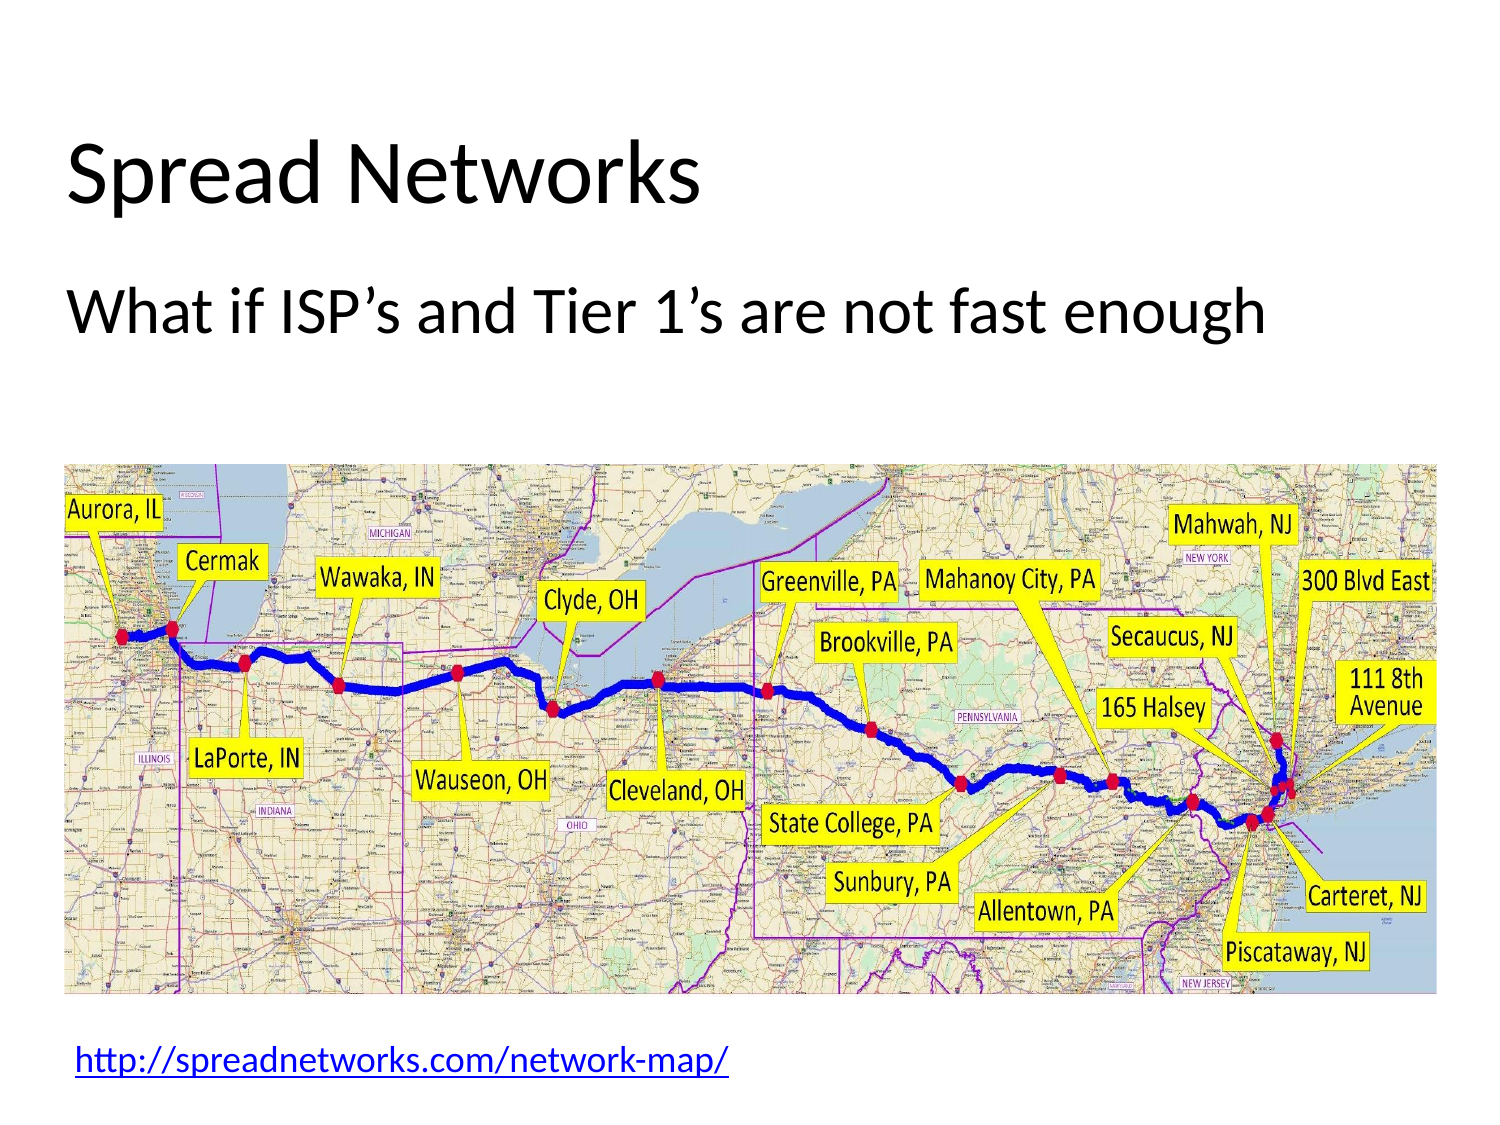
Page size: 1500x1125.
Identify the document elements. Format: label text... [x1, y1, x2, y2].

list What if ISP’s and Tier 1’s are not fast enough [51, 252, 1449, 1000]
text_box http://spreadnetworks.com/network-map/ [59, 1020, 1287, 1111]
title Spread Networks [51, 97, 1449, 223]
picture [64, 463, 1438, 1000]
